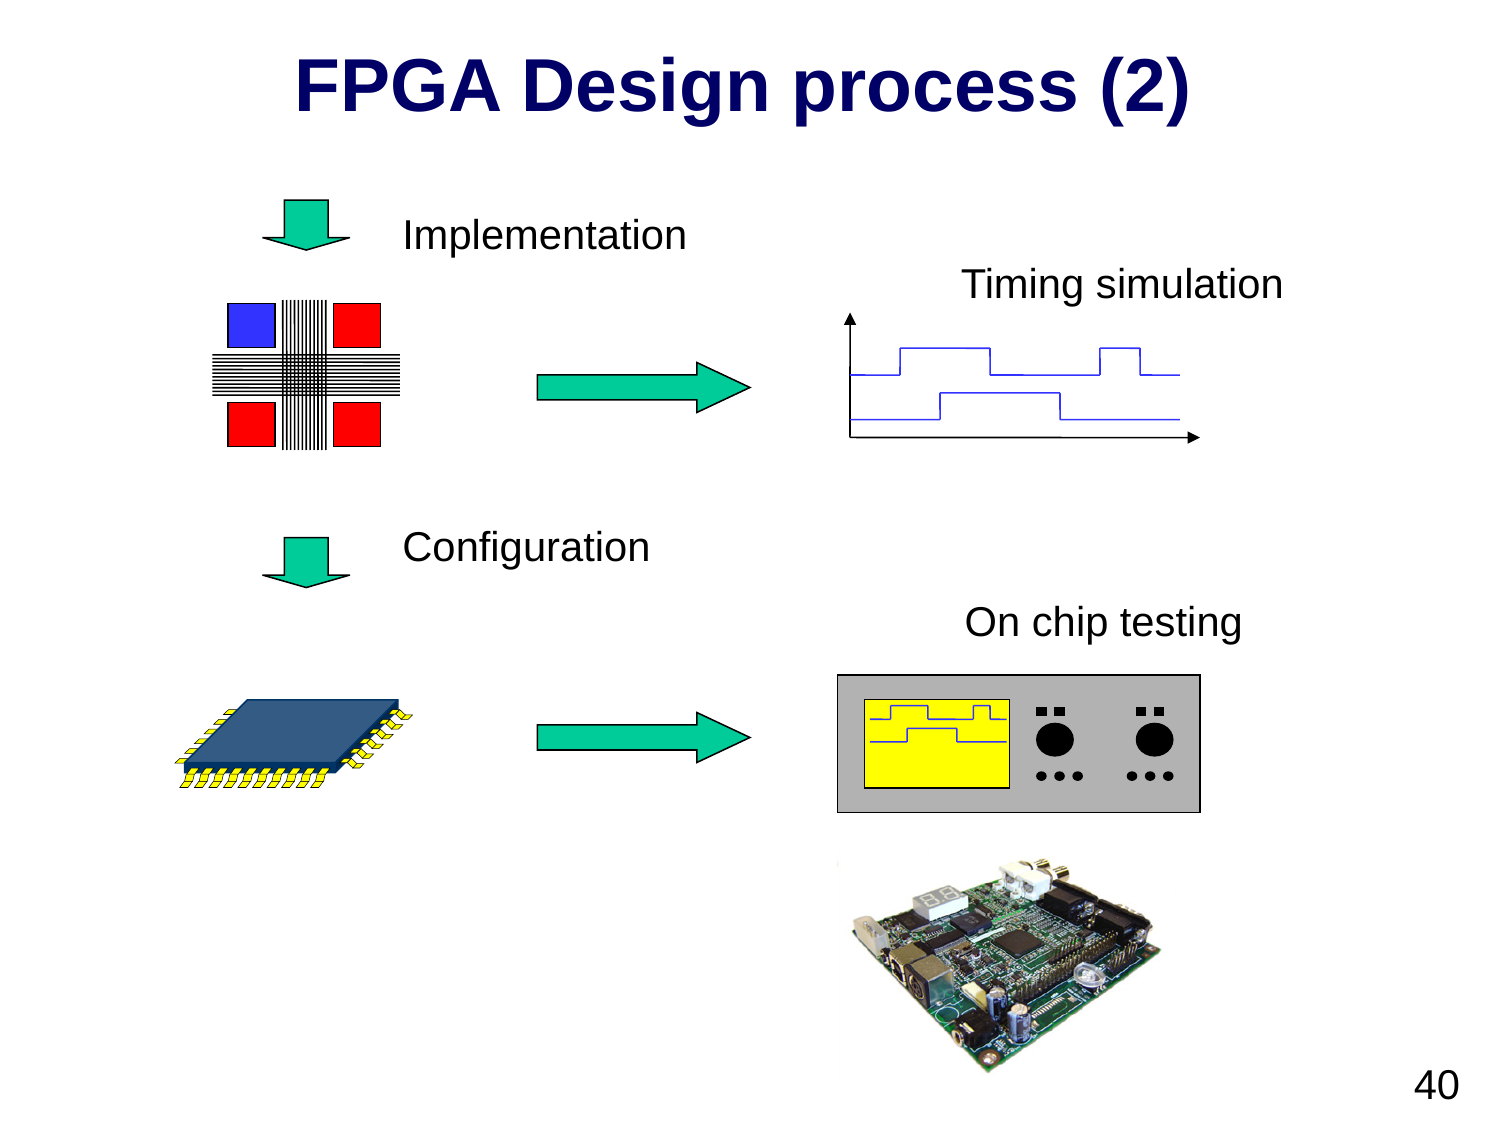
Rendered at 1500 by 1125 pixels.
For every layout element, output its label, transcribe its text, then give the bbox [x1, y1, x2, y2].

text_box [837, 674, 1201, 813]
text_box [262, 537, 350, 588]
title FPGA Design process (2) [137, 0, 1350, 163]
text_box Timing simulation [946, 249, 1300, 315]
text_box 40 [1162, 1050, 1475, 1125]
text_box [537, 712, 750, 763]
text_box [849, 312, 1201, 438]
text_box [262, 200, 350, 251]
text_box [537, 362, 750, 413]
picture [837, 849, 1176, 1081]
text_box Configuration [387, 512, 666, 578]
text_box On chip testing [949, 587, 1258, 653]
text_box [212, 299, 401, 451]
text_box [174, 699, 413, 788]
text_box Implementation [387, 200, 703, 265]
